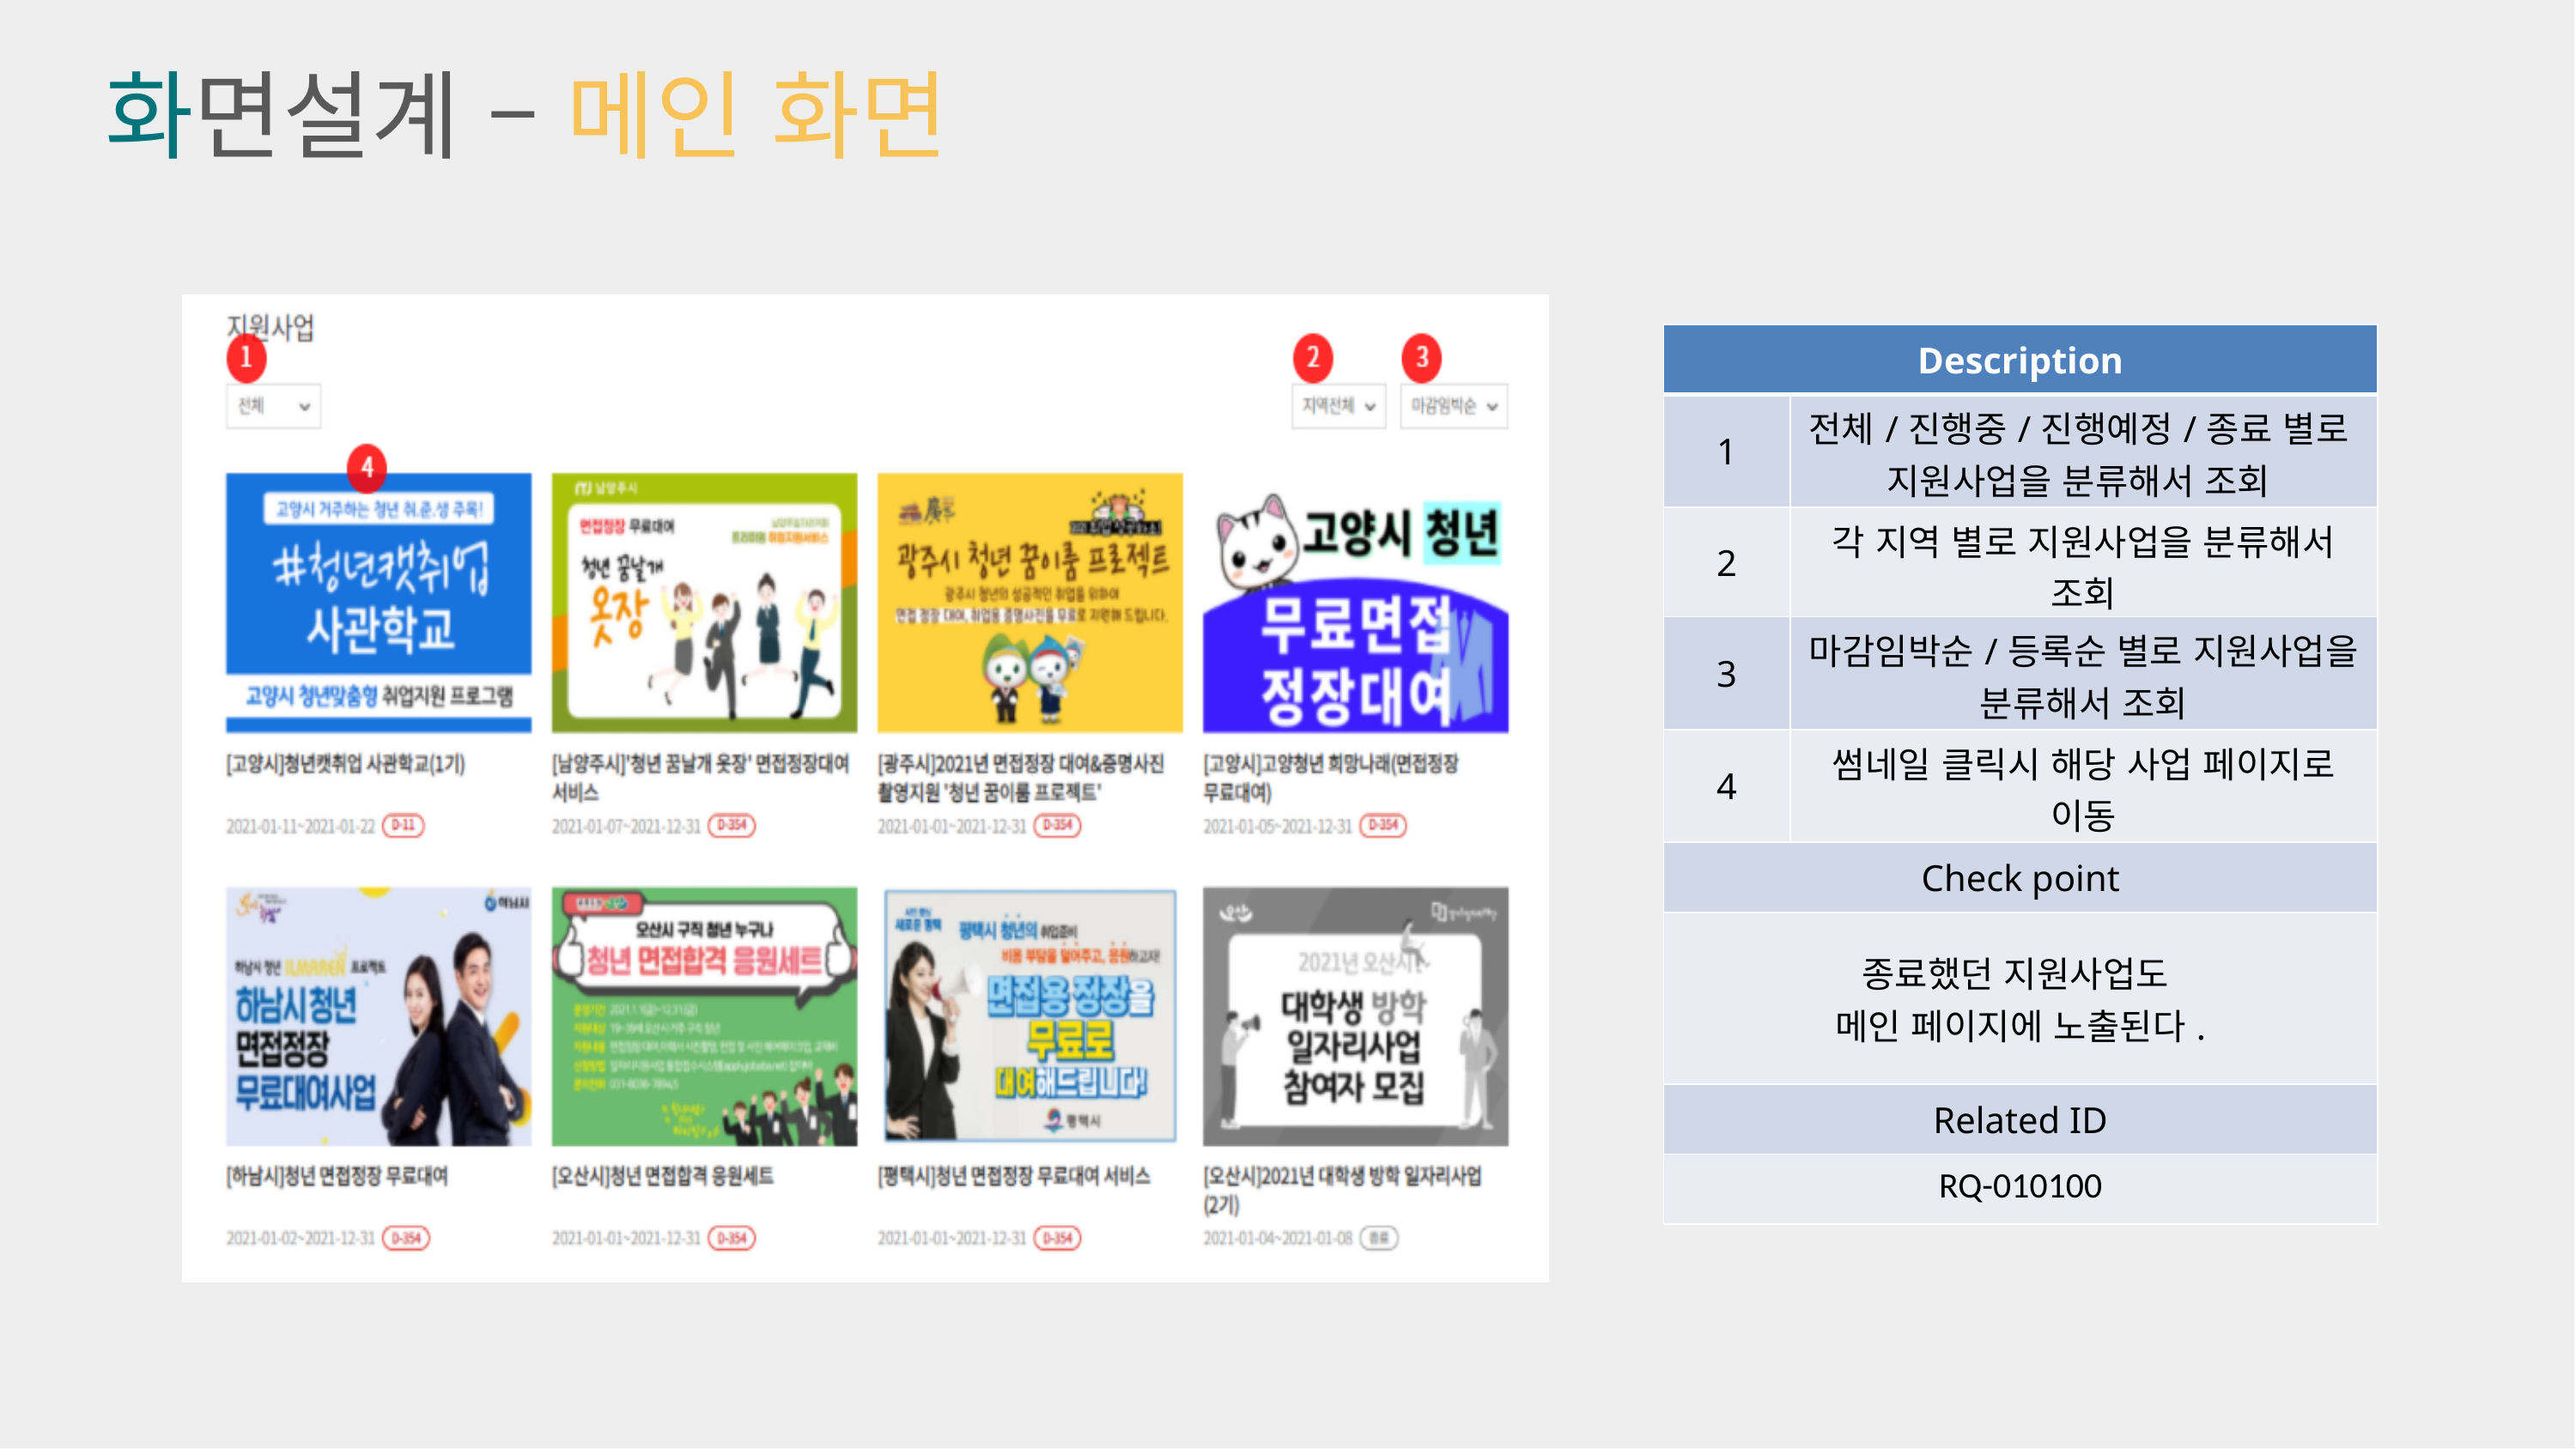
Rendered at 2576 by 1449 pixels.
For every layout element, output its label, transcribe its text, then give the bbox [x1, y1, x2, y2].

table_cell 전체/진행중/진행예정/종료 별로 지원사업을 분류해서 조회 [1791, 397, 2377, 506]
table_cell 마감임박순/등록순 별로 지원사업을 분류해서 조회 [1791, 617, 2377, 729]
table_cell 1 [1664, 397, 1789, 506]
table_cell 3 [1664, 617, 1789, 729]
table_cell 썸네일 클릭시 해당 사업 페이지로 이동 [1791, 731, 2377, 841]
table_cell Check point [1664, 843, 2377, 912]
text_box [0, 0, 2576, 1449]
table_cell RQ-010100 [1664, 1155, 2377, 1223]
picture [182, 294, 1550, 1282]
table_cell 종료했던 지원사업도 메인 페이지에 노출된다. [1664, 913, 2377, 1083]
table_cell 각 지역 별로 지원사업을 분류해서 조회 [1791, 508, 2377, 616]
table_header Description [1664, 325, 2377, 392]
table_cell Related ID [1664, 1085, 2377, 1154]
table_cell 2 [1664, 508, 1789, 616]
text_box 화면설계 – 메인 화면 [92, 48, 999, 177]
table_cell 4 [1664, 731, 1789, 841]
